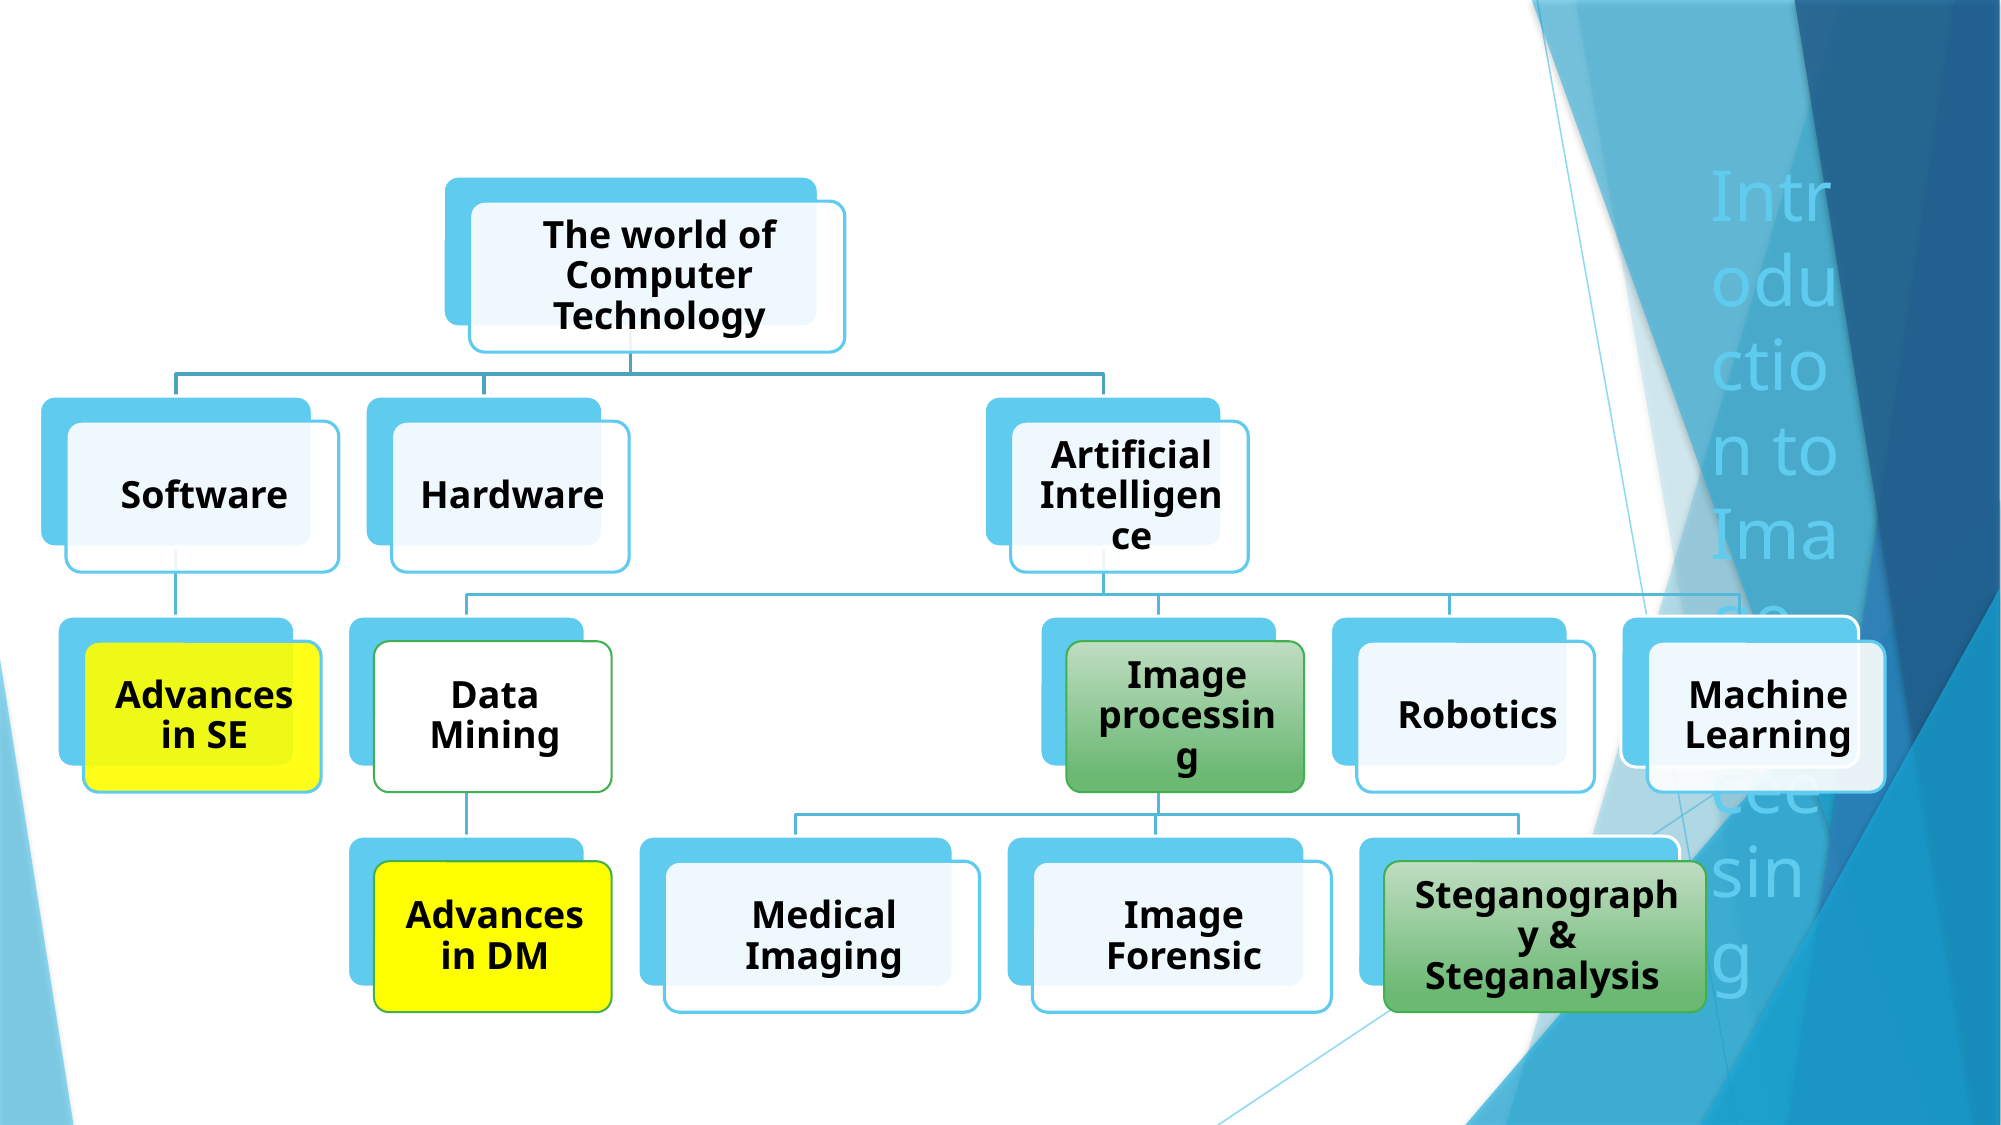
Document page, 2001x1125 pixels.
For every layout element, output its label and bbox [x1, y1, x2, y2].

text_box [38, 135, 1886, 1053]
